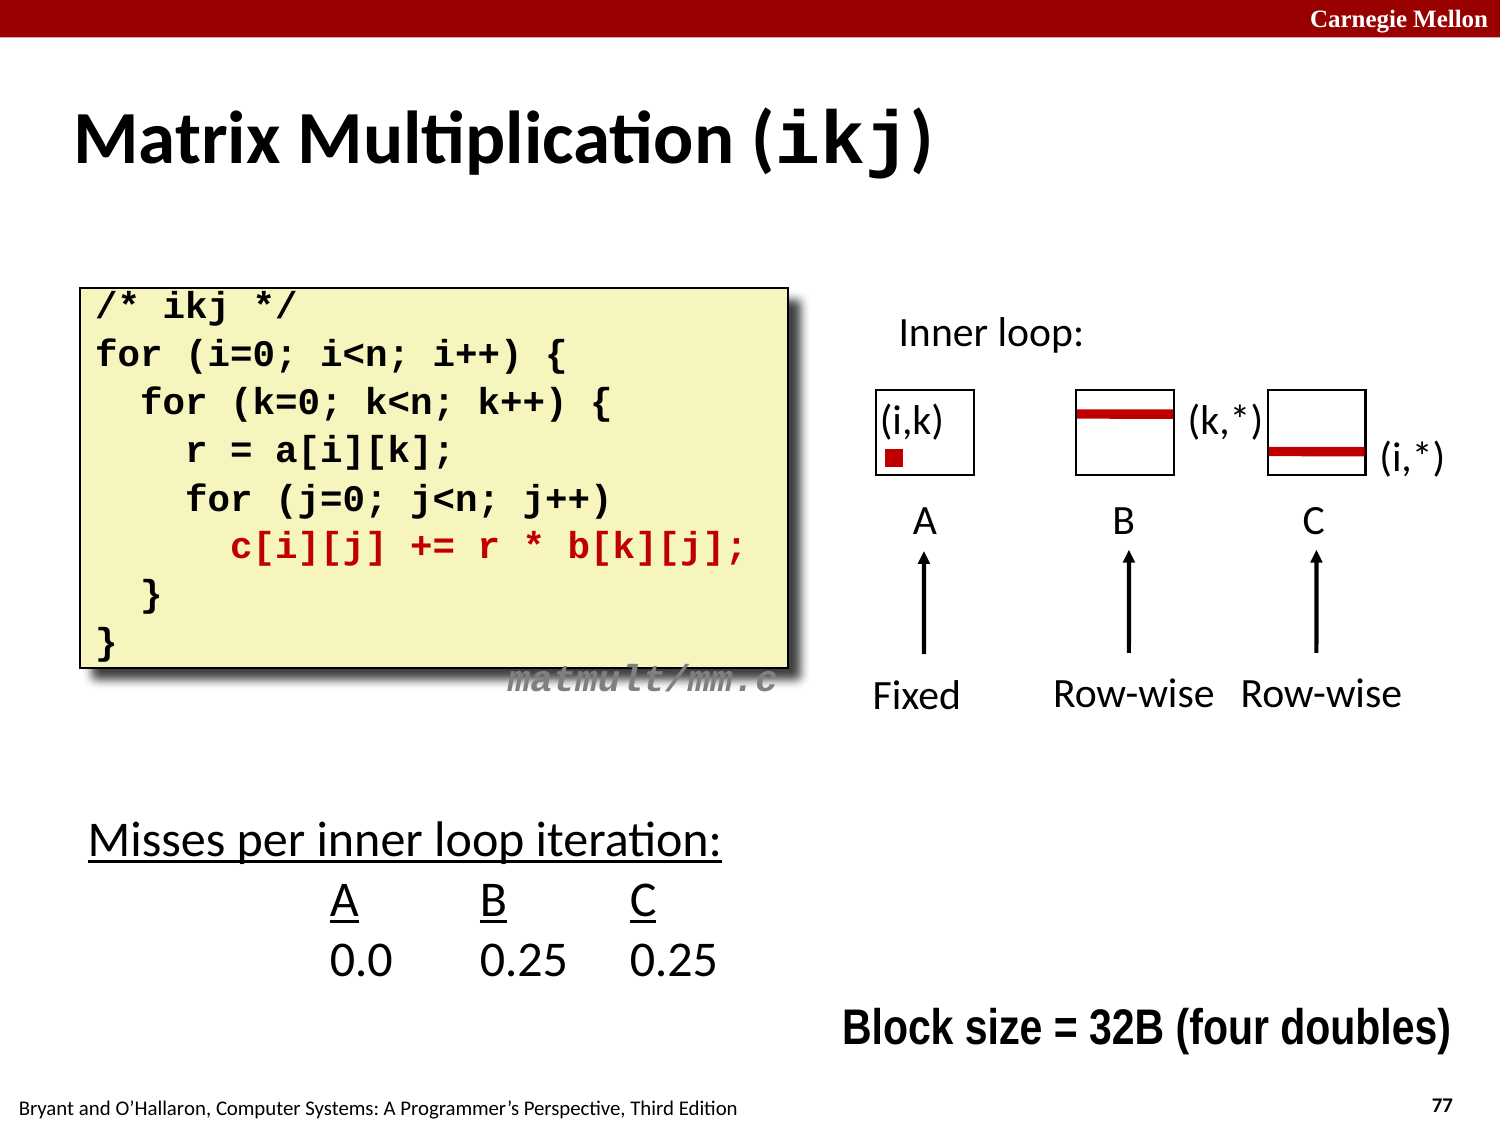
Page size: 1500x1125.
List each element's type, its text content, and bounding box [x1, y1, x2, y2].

text_box Fixed [857, 660, 977, 725]
text_box Block size = 32B (four doubles) [827, 986, 1488, 1062]
text_box [1122, 549, 1136, 653]
text_box Row-wise [1225, 658, 1418, 724]
text_box [1075, 390, 1174, 476]
text_box Misses per inner loop iteration: A B C 0.0 0.25 0.25 [72, 798, 925, 1000]
text_box (i,*) [1364, 422, 1461, 488]
text_box [917, 551, 931, 655]
text_box Inner loop: [883, 297, 1100, 363]
text_box C [1287, 485, 1340, 550]
text_box Row-wise [1038, 658, 1225, 724]
text_box B [1097, 485, 1151, 550]
title Matrix Multiplication (ikj) [58, 71, 1305, 197]
text_box [889, 453, 898, 462]
text_box (k,*) [1172, 385, 1279, 450]
text_box A [898, 485, 953, 550]
text_box [875, 390, 974, 476]
text_box (i,k) [864, 385, 960, 450]
text_box matmult/mm.c [493, 649, 793, 708]
text_box [1267, 390, 1366, 476]
text_box [1310, 549, 1323, 653]
text_box /* ikj */ for (i=0; i<n; i++) { for (k=0; k<n; k++) { r = a[i][k]; for (j=0; j<n; j++) c[i][j] += r * b[k][j]; } } [80, 288, 789, 669]
